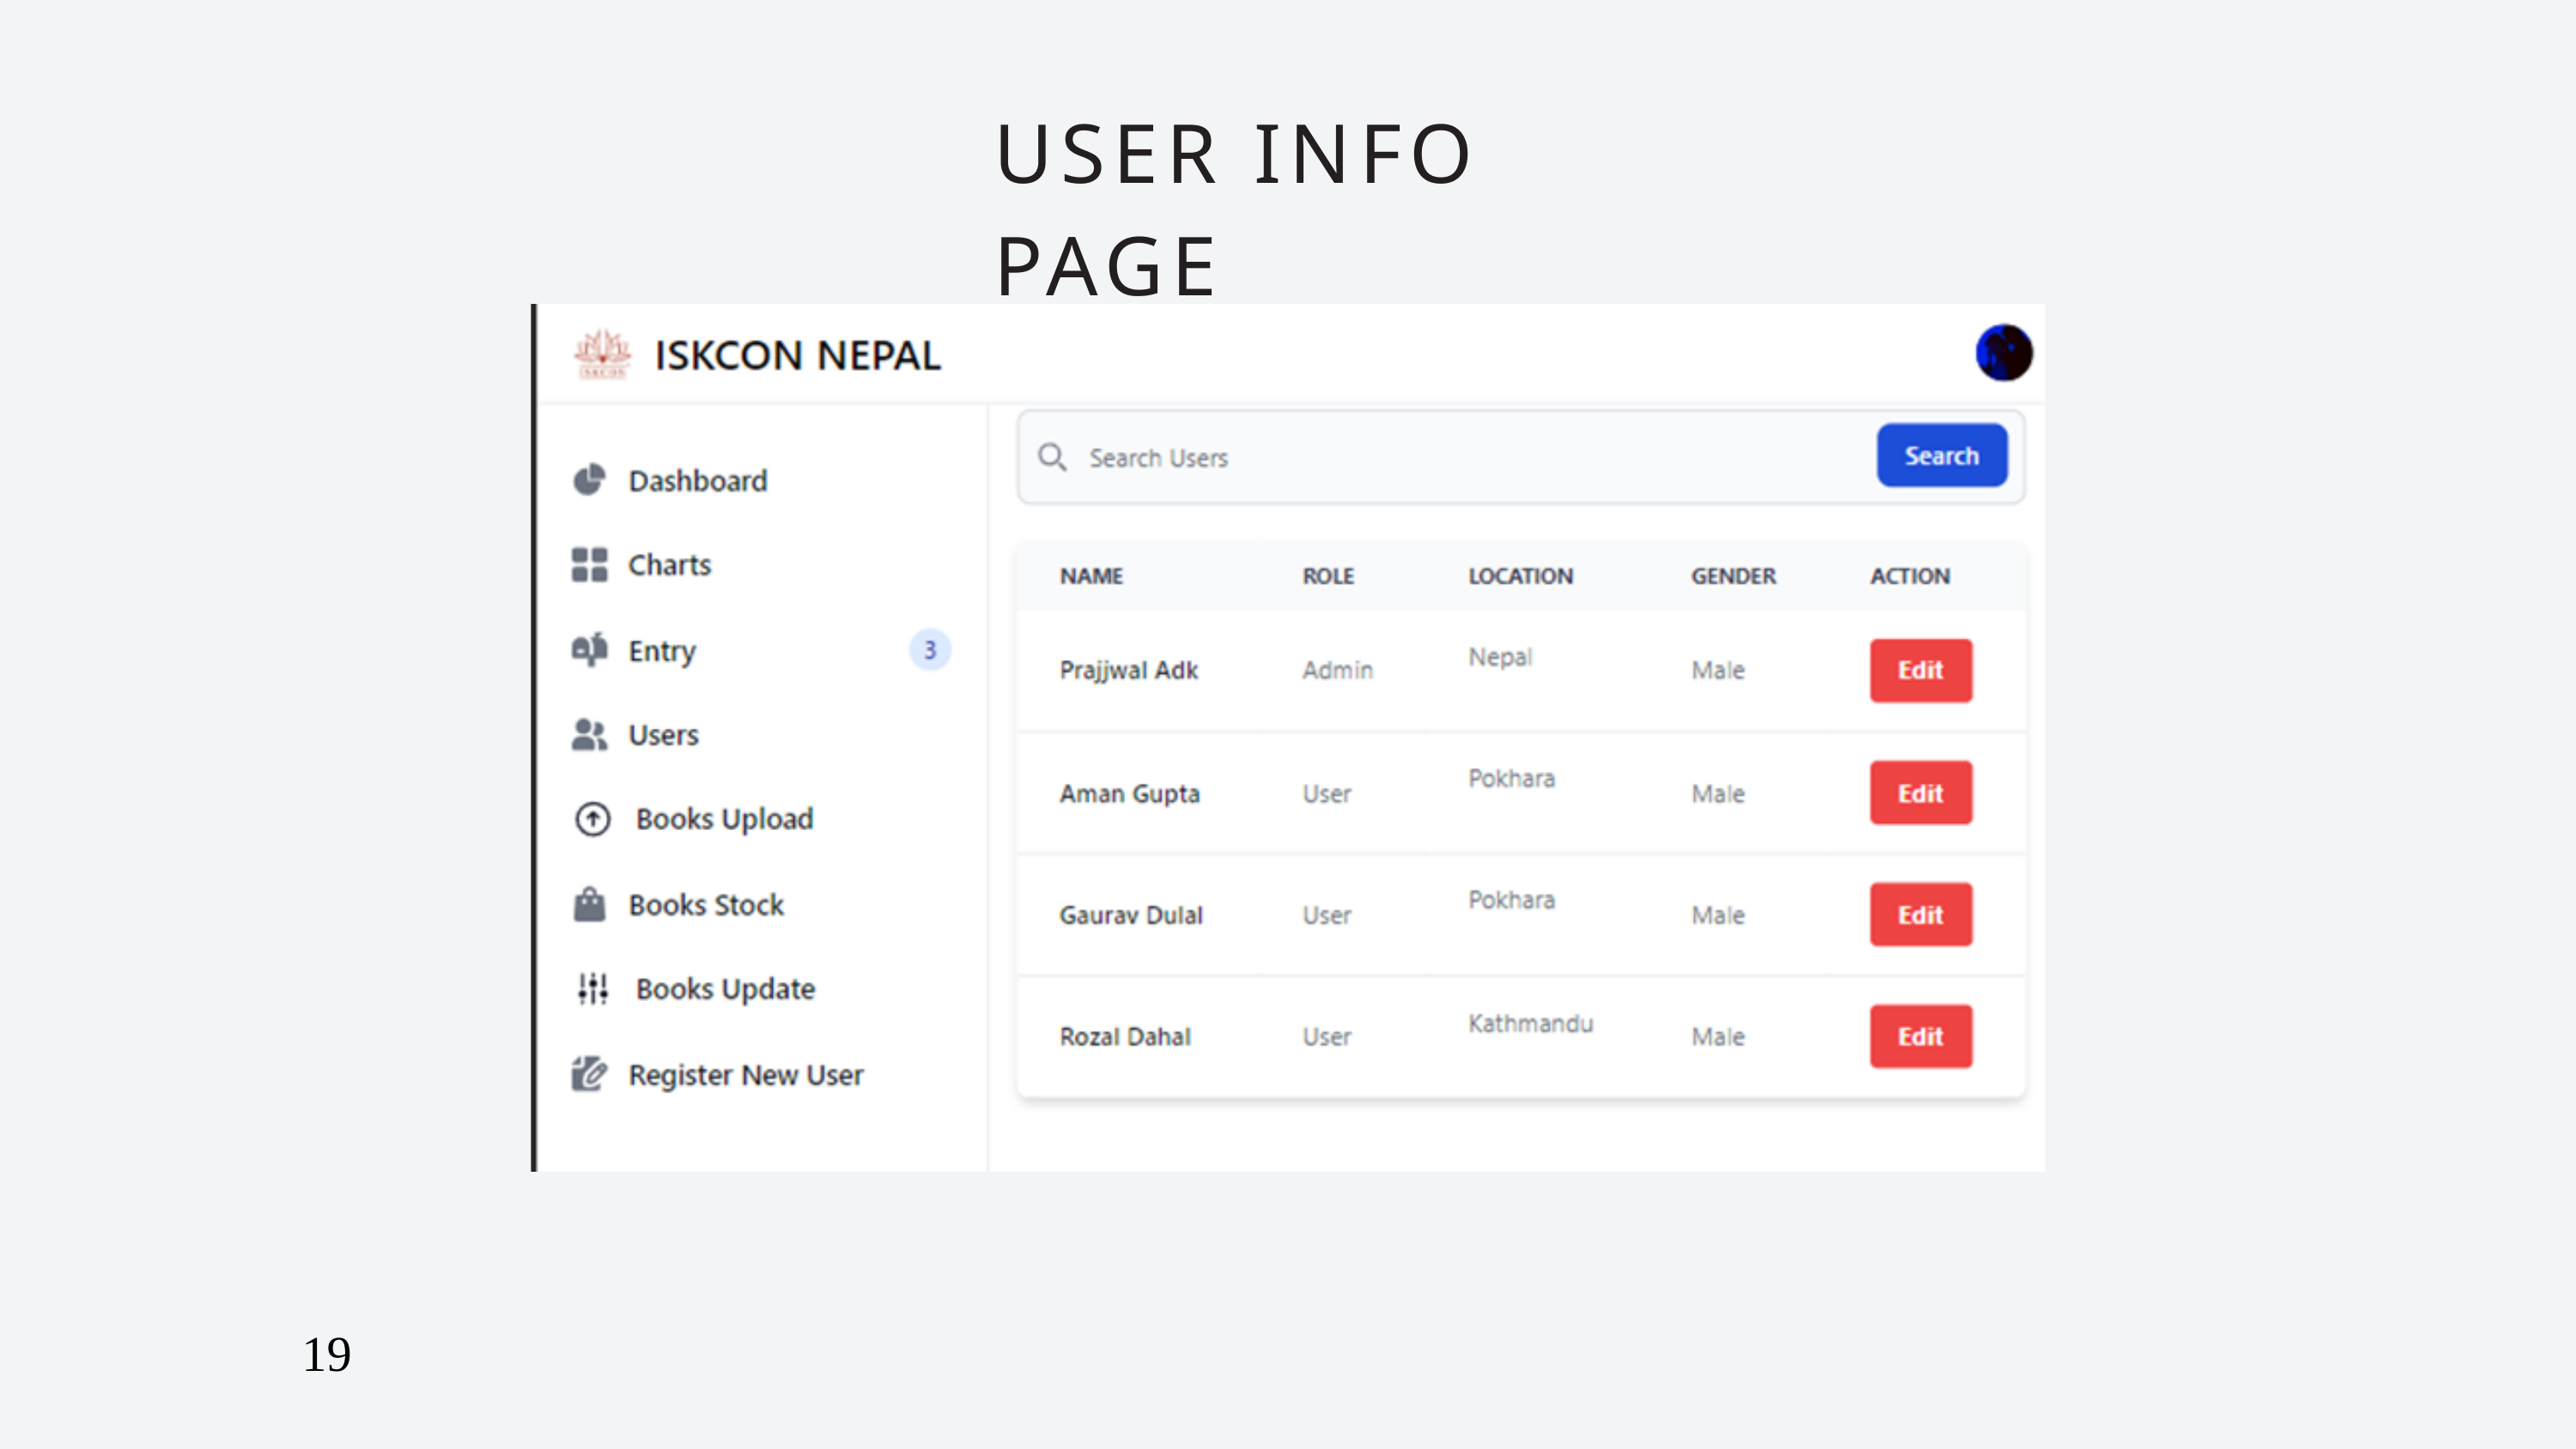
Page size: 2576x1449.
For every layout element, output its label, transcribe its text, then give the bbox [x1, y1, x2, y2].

text_box USER INFO PAGE [993, 87, 1684, 312]
text_box [531, 304, 2045, 1172]
slide_number 19 [64, 1325, 365, 1377]
